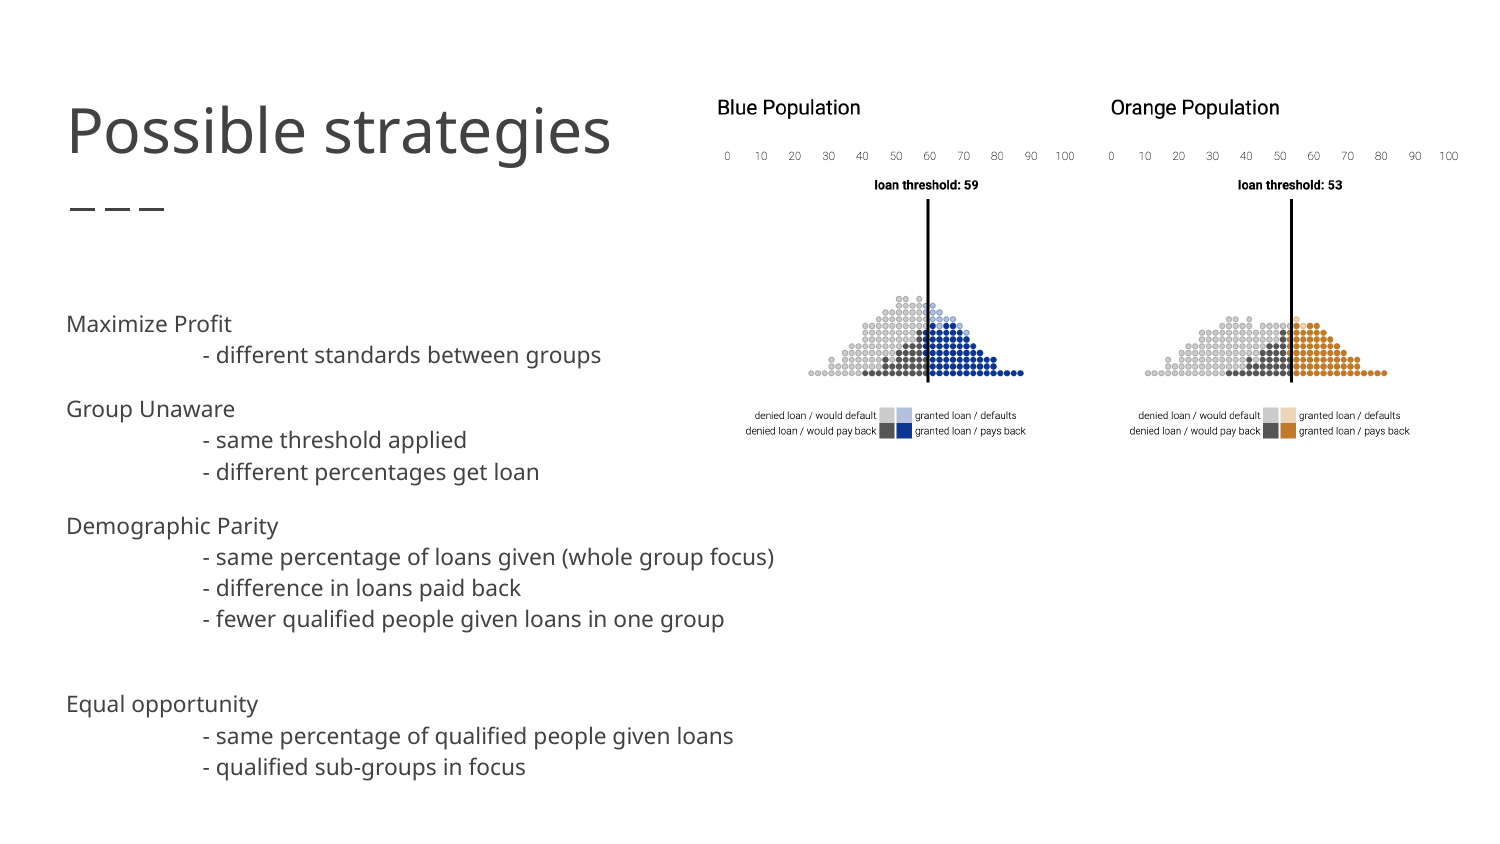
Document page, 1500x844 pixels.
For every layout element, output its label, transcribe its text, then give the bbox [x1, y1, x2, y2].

list Maximize Profit - different standards between groups Group Unaware - same threshold applied - different percentages get loan Demographic Parity - same percentage of loans given (whole group focus) - difference in loans paid back - fewer qualified people given loans in one group Equal opportunity - same percentage of qualified people given loans - qualified sub-groups in focus [51, 240, 969, 801]
title Possible strategies [51, 61, 1449, 182]
picture [716, 85, 1480, 446]
